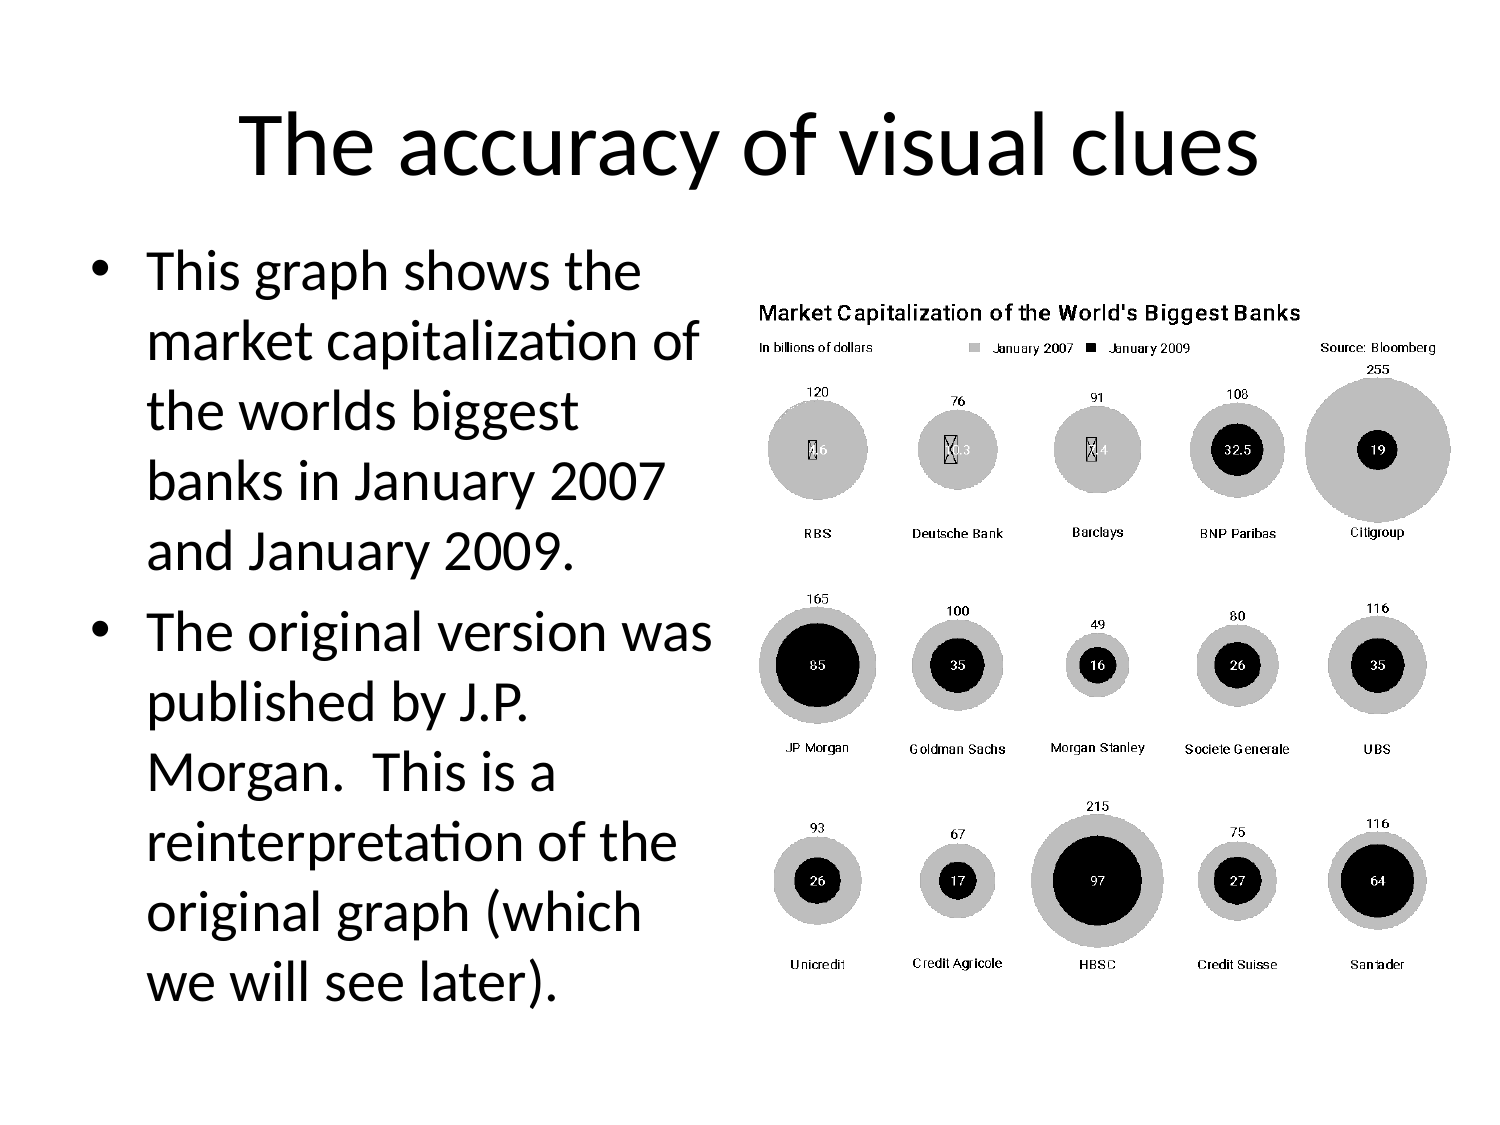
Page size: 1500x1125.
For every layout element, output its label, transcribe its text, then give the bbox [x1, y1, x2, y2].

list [717, 212, 1476, 1062]
title The accuracy of visual clues [75, 45, 1425, 224]
list This graph shows the market capitalization of the worlds biggest banks in January 2007 and January 2009. The original version was published by J.P. Morgan. This is a reinterpretation of the original graph (which we will see later). [75, 224, 712, 1050]
